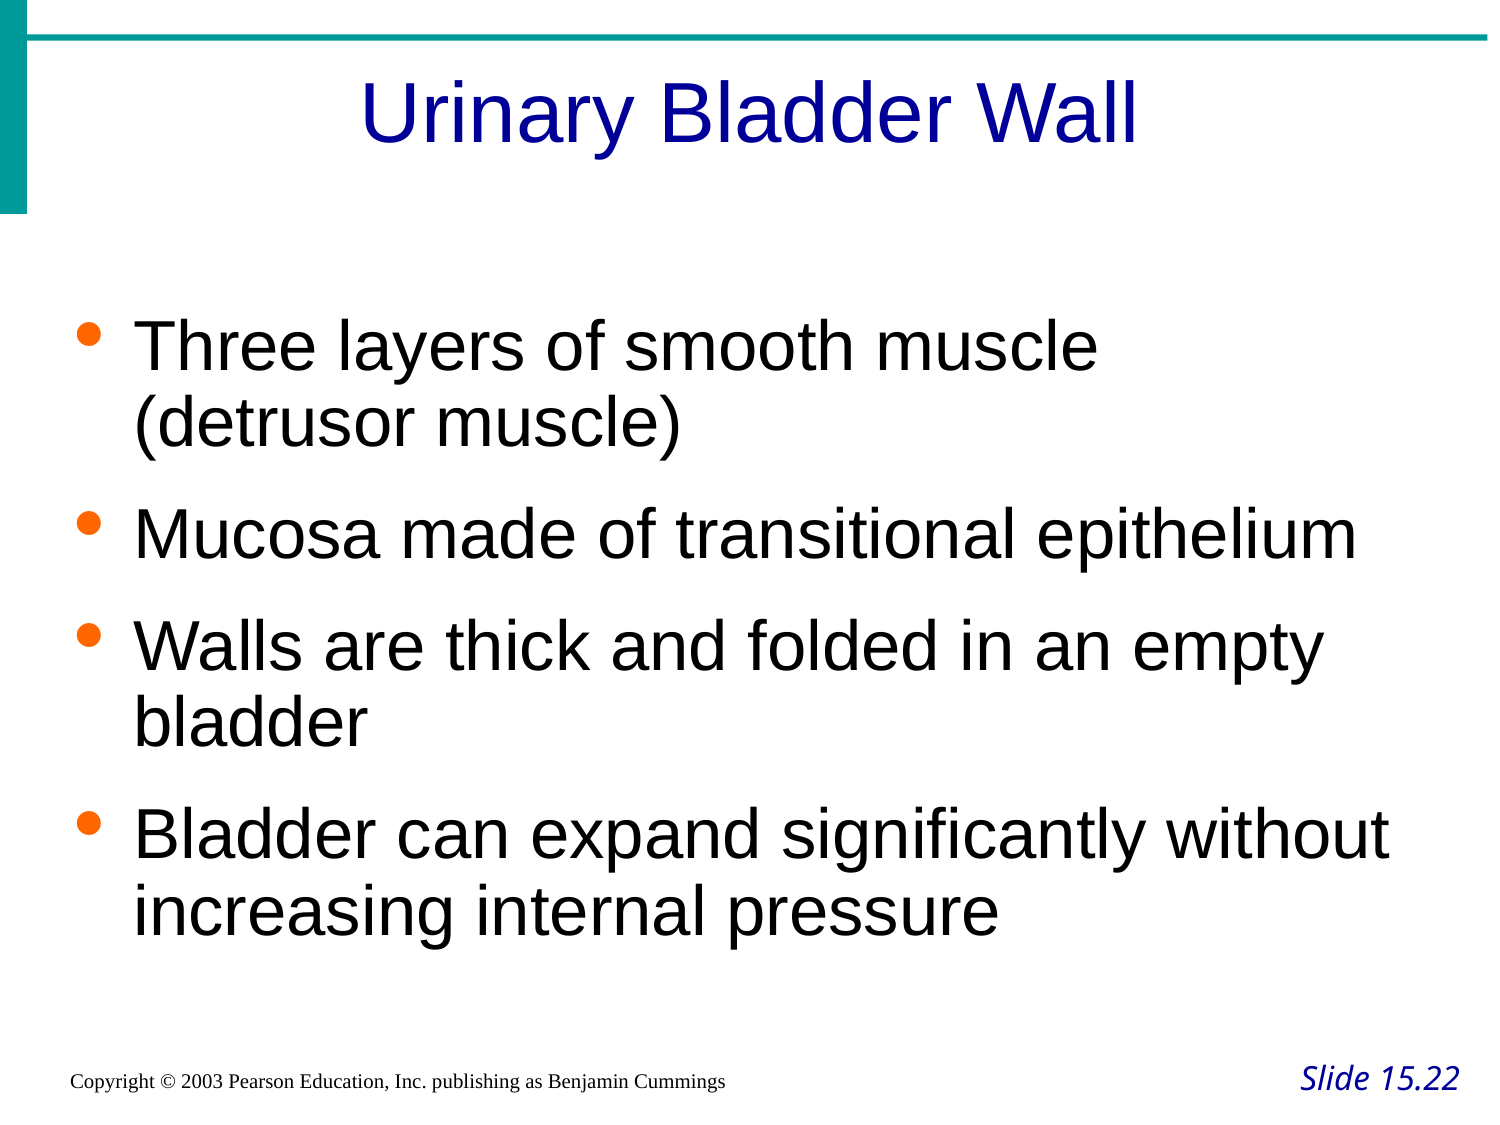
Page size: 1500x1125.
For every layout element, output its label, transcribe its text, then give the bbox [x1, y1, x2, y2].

text_box Copyright © 2003 Pearson Education, Inc. publishing as Benjamin Cummings [55, 1059, 741, 1100]
text_box Three layers of smooth muscle (detrusor muscle) Mucosa made of transitional epithelium Walls are thick and folded in an empty bladder Bladder can expand significantly without increasing internal pressure [62, 301, 1415, 958]
text_box Urinary Bladder Wall [62, 50, 1438, 168]
text_box Slide 15.22 [1262, 1050, 1475, 1100]
text_box [0, 0, 25, 213]
